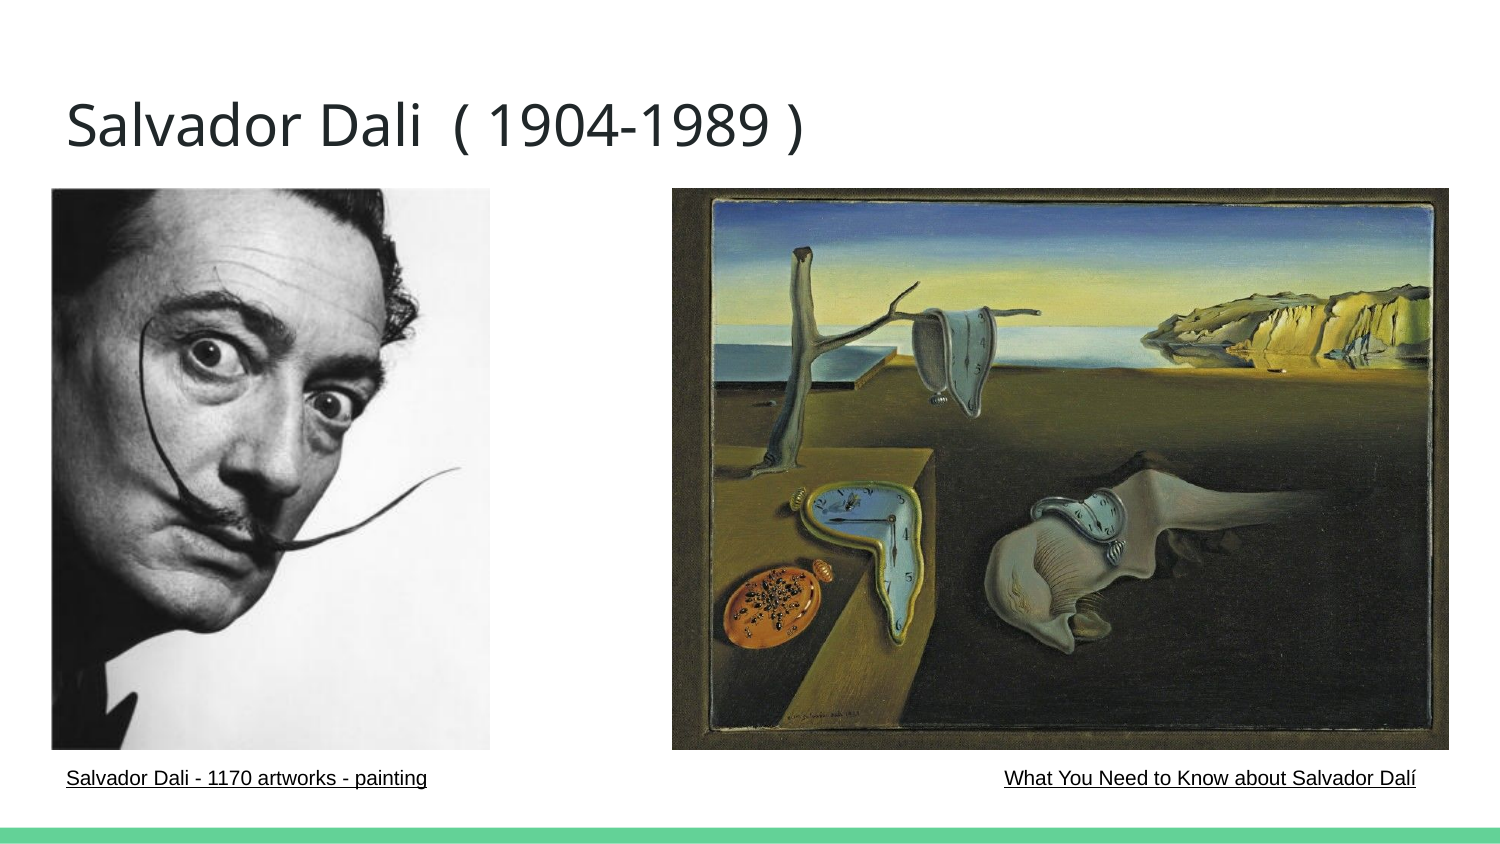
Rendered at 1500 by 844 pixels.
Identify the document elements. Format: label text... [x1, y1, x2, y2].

picture [671, 188, 1450, 750]
text_box What You Need to Know about Salvador Dalí [989, 757, 1449, 800]
picture [50, 188, 490, 750]
title Salvador Dali ( 1904-1989 ) [51, 72, 1449, 167]
text_box Salvador Dali - 1170 artworks - painting [51, 757, 445, 800]
